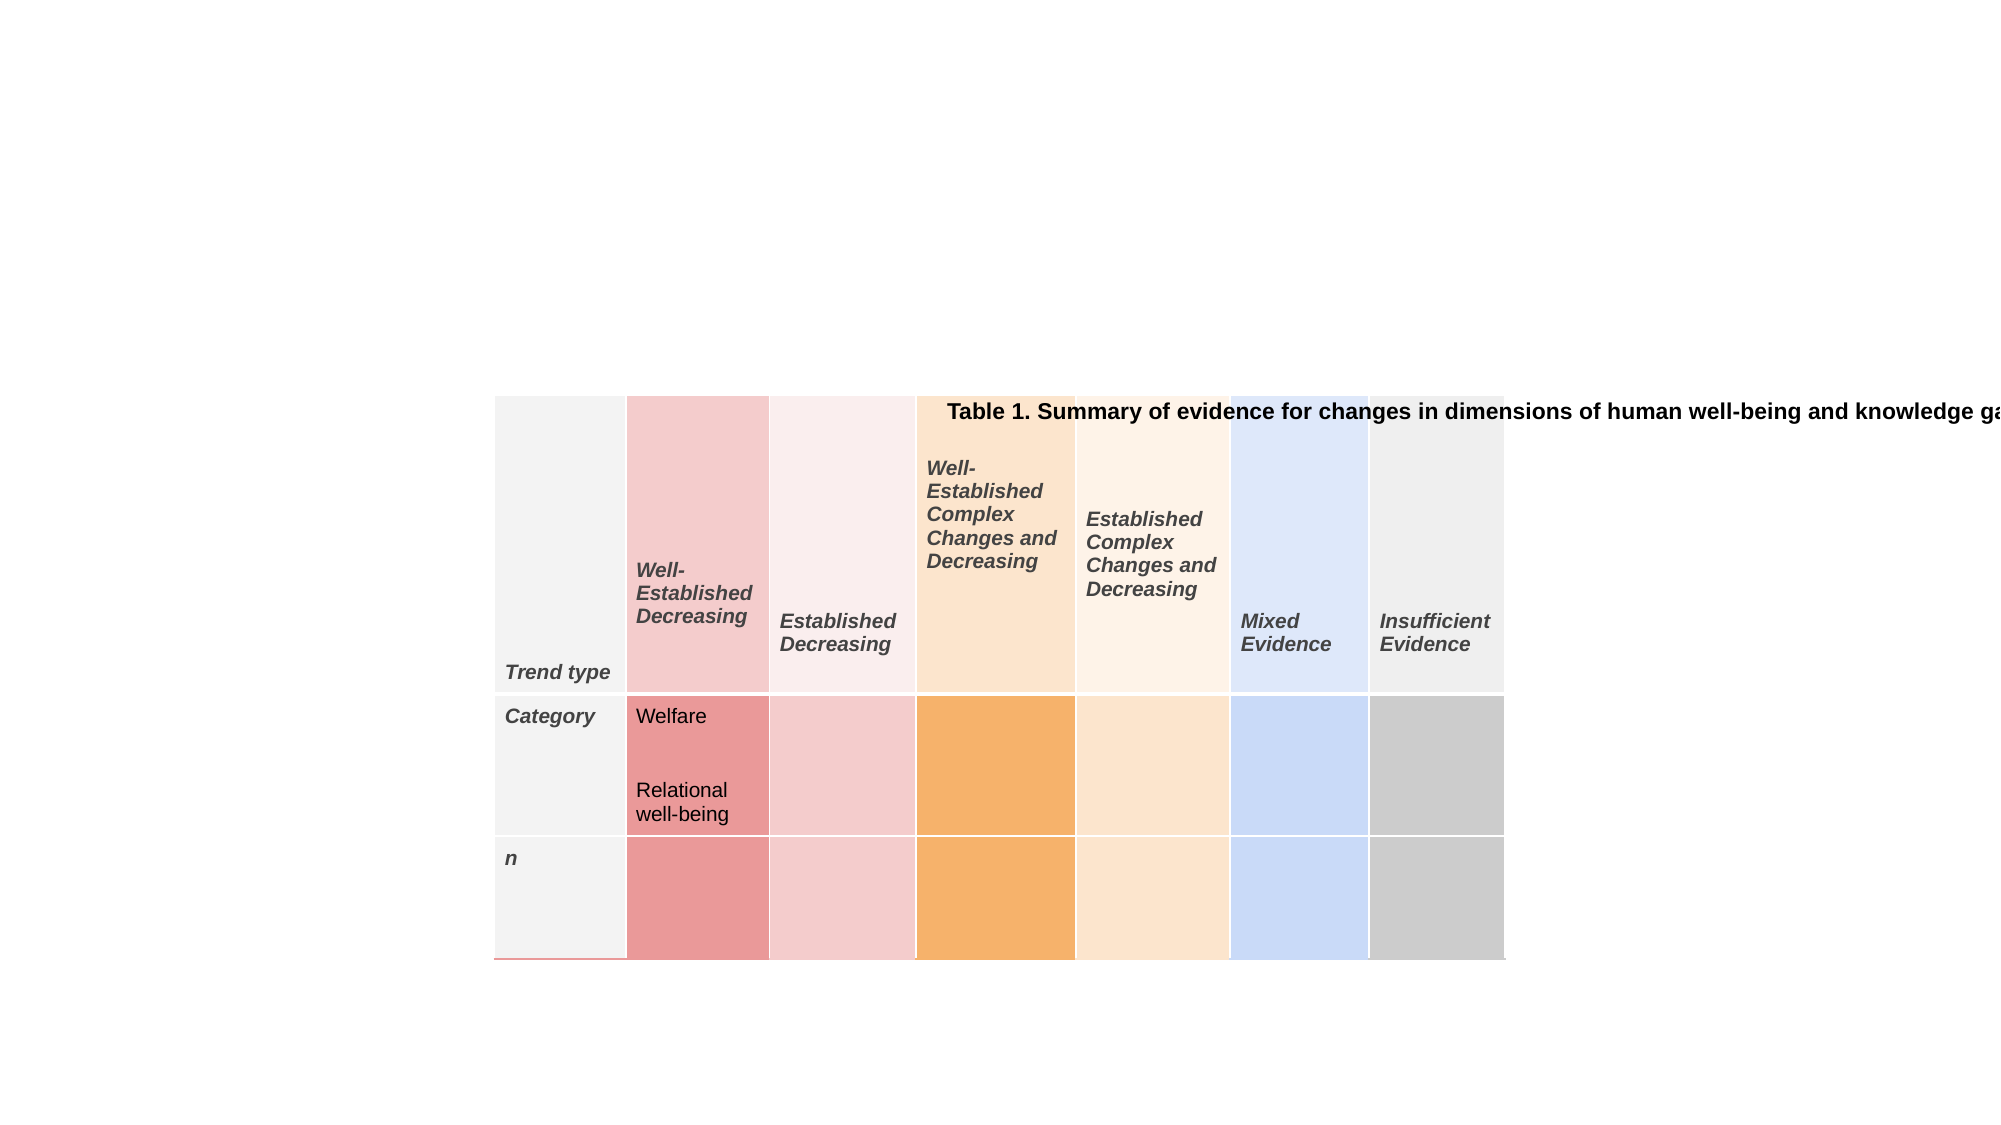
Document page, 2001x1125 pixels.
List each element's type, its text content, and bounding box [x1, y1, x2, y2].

table_cell [917, 696, 1075, 835]
table_cell [1077, 696, 1229, 835]
table_cell [1231, 837, 1368, 958]
table_cell [917, 837, 1075, 958]
table_header Well- Established Complex Changes and Decreasing [917, 396, 1075, 692]
table_header Trend type [495, 396, 625, 692]
table_header Established Decreasing [770, 396, 915, 692]
table_cell [1370, 837, 1504, 958]
table_cell Category [495, 696, 625, 835]
table_cell Welfare Relational well-being [627, 696, 769, 835]
table_header Insufficient Evidence [1370, 477, 1504, 692]
table_header Well- Established Decreasing [627, 396, 769, 692]
table_header Mixed Evidence [1231, 477, 1368, 692]
table_cell [770, 696, 915, 835]
table_cell [1077, 837, 1229, 958]
table_cell [1231, 696, 1368, 835]
table_cell [1370, 696, 1504, 835]
text_box Table 1. Summary of evidence for changes in dimensions of human well-being and knowledge gaps. [932, 388, 2000, 477]
table_cell n [495, 837, 625, 958]
table_header Established Complex Changes and Decreasing [1077, 477, 1229, 692]
table_cell [770, 837, 915, 958]
table_cell [627, 837, 769, 958]
